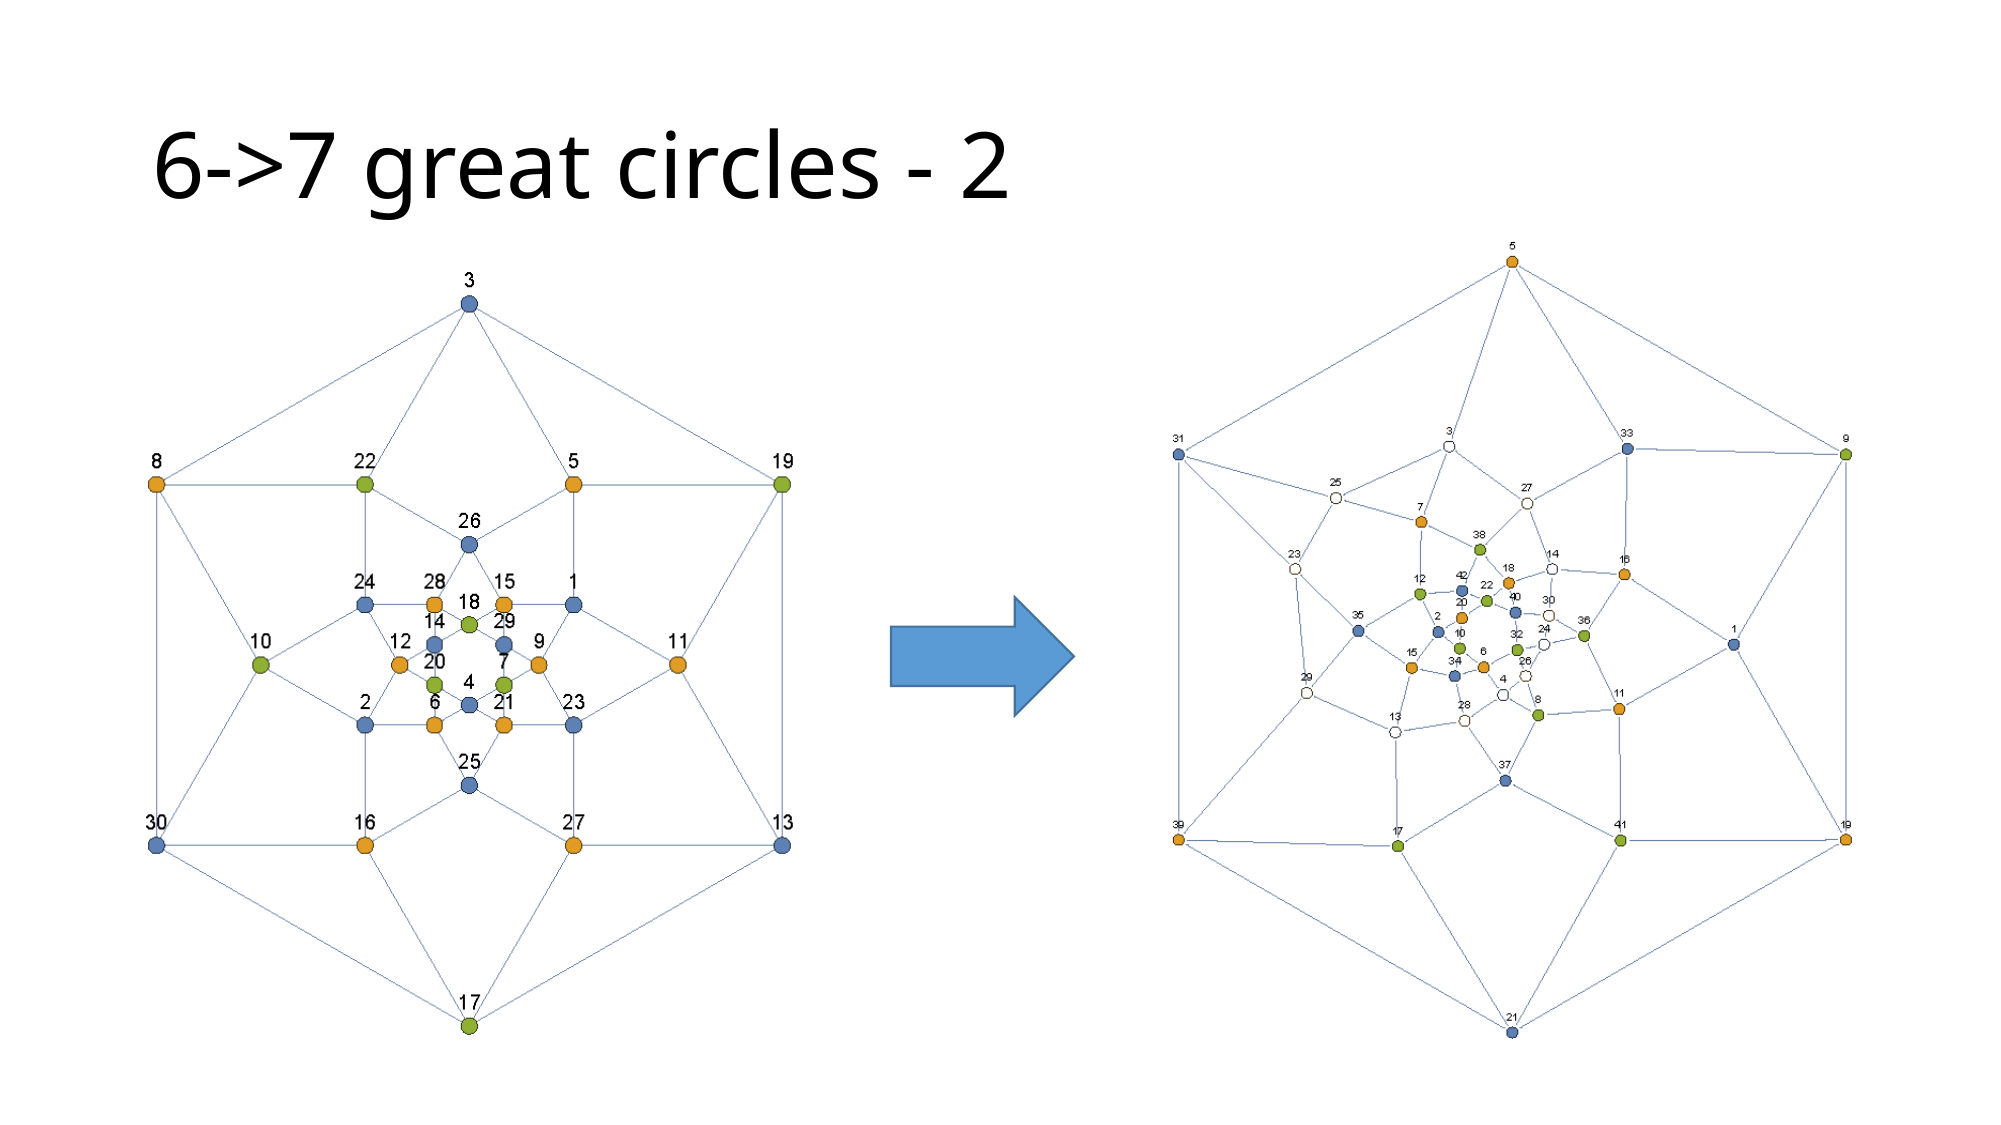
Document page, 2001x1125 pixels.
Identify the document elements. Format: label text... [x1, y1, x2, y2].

picture [1127, 211, 1900, 1085]
picture [137, 268, 808, 1044]
text_box [889, 594, 1076, 719]
title 6->7 great circles - 2 [137, 59, 1863, 278]
